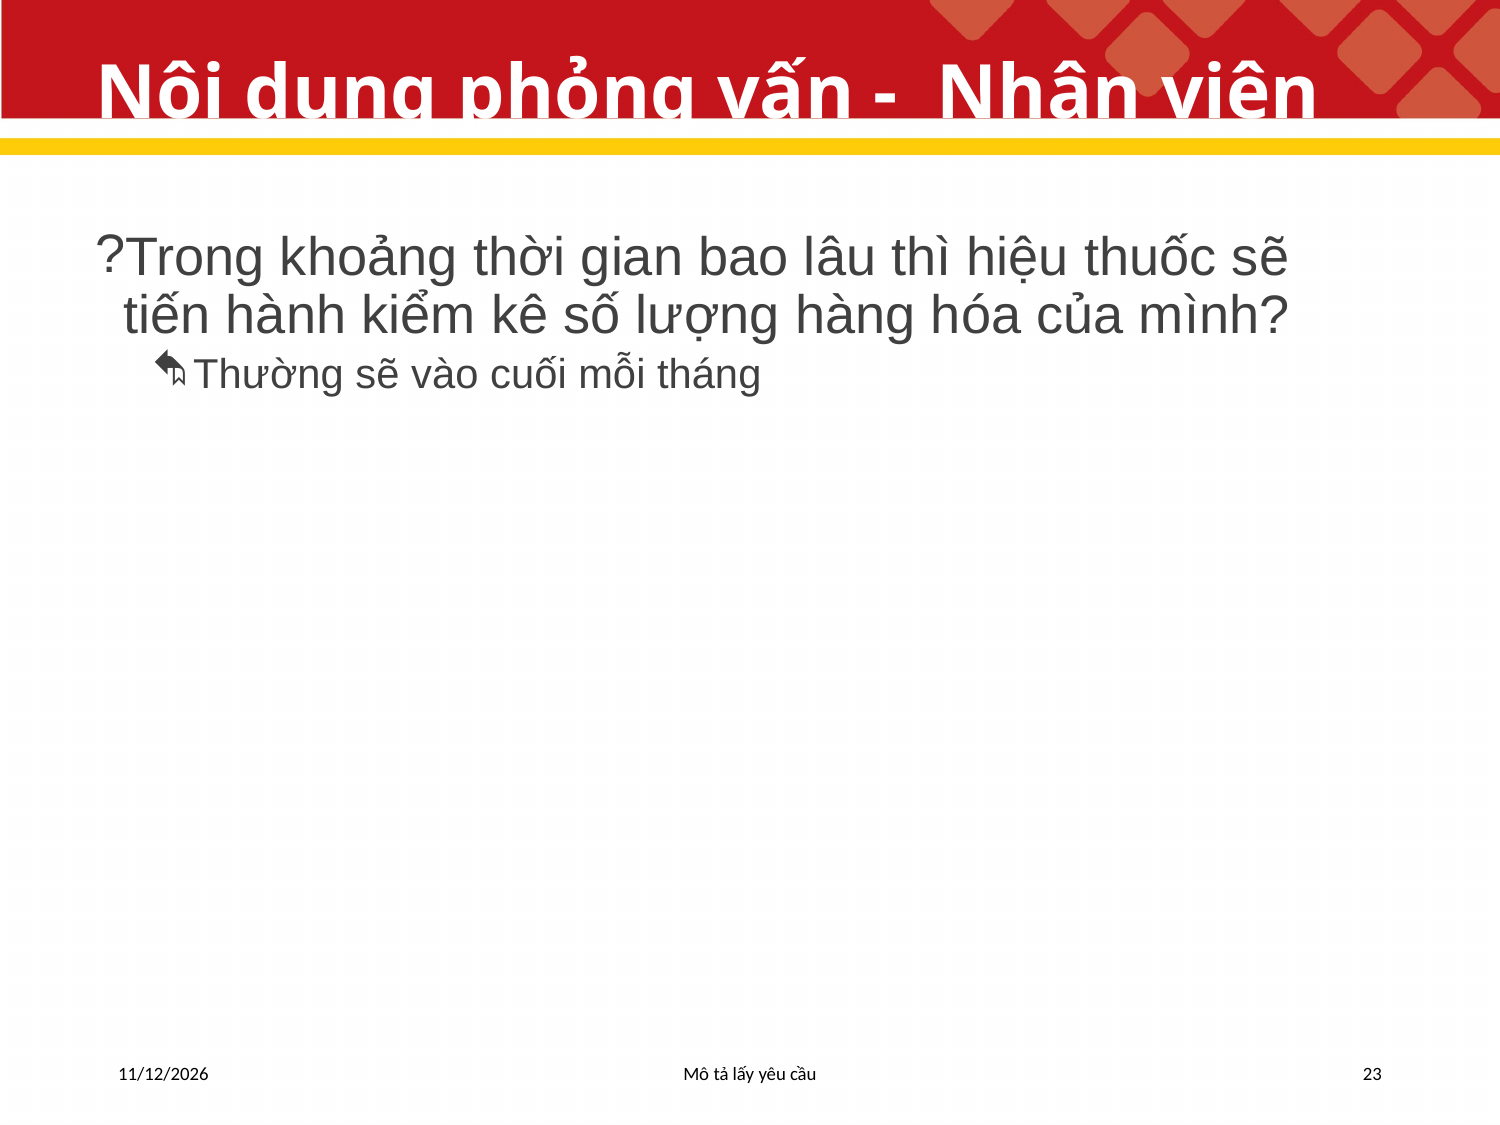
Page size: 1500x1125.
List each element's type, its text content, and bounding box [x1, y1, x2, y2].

slide_number 23 [1059, 1042, 1397, 1103]
list Trong khoảng thời gian bao lâu thì hiệu thuốc sẽ tiến hành kiểm kê số lượng hàng hóa của mình? Thường sẽ vào cuối mỗi tháng [80, 220, 1397, 1025]
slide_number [103, 1042, 441, 1103]
picture [0, 0, 1500, 1125]
footer Mô tả lấy yêu cầu [496, 1042, 1004, 1103]
title Nội dung phỏng vấn - Nhân viên [80, 0, 1397, 204]
